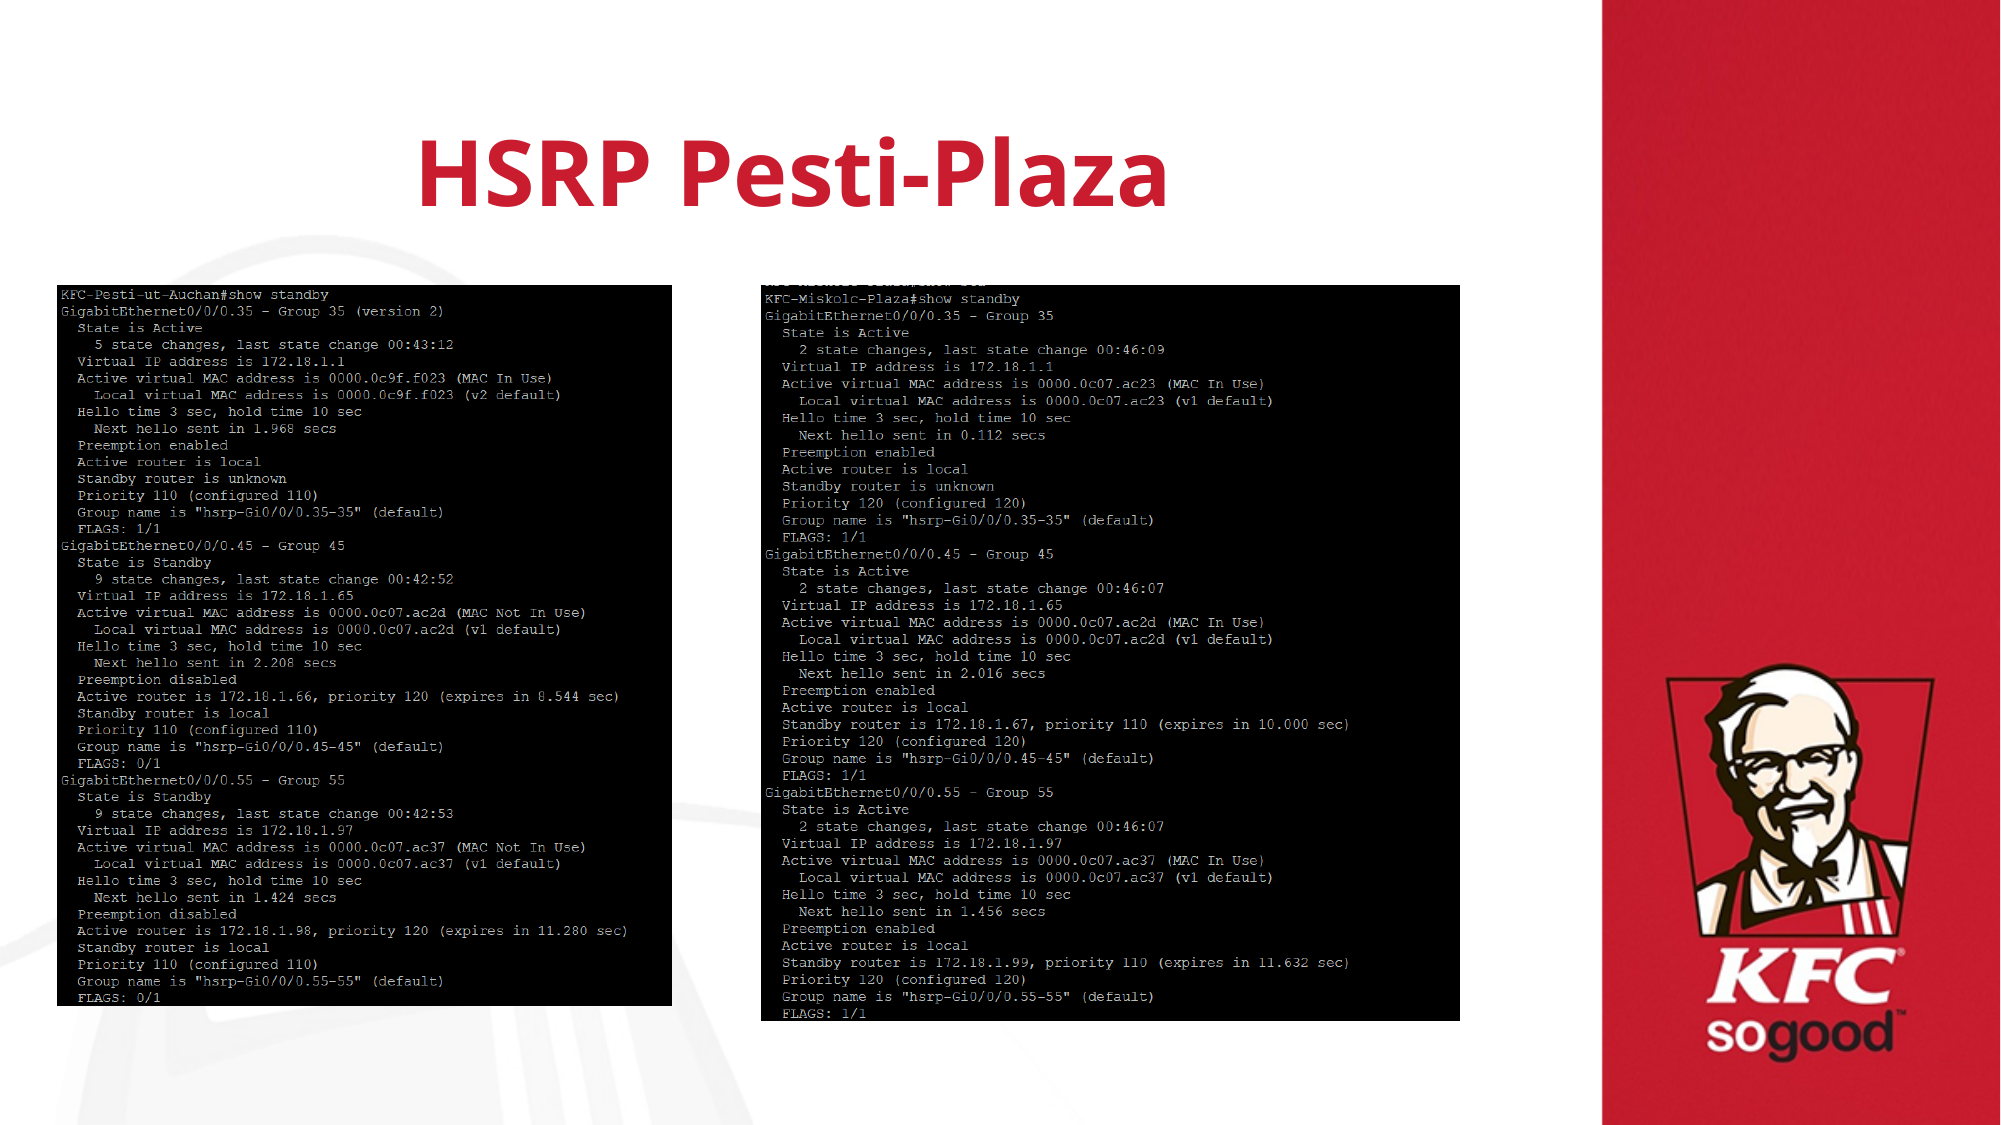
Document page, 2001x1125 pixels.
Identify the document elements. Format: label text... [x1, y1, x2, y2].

title HSRP Pesti-Plaza [85, 68, 1501, 286]
picture [0, 0, 2001, 1125]
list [57, 285, 672, 1006]
